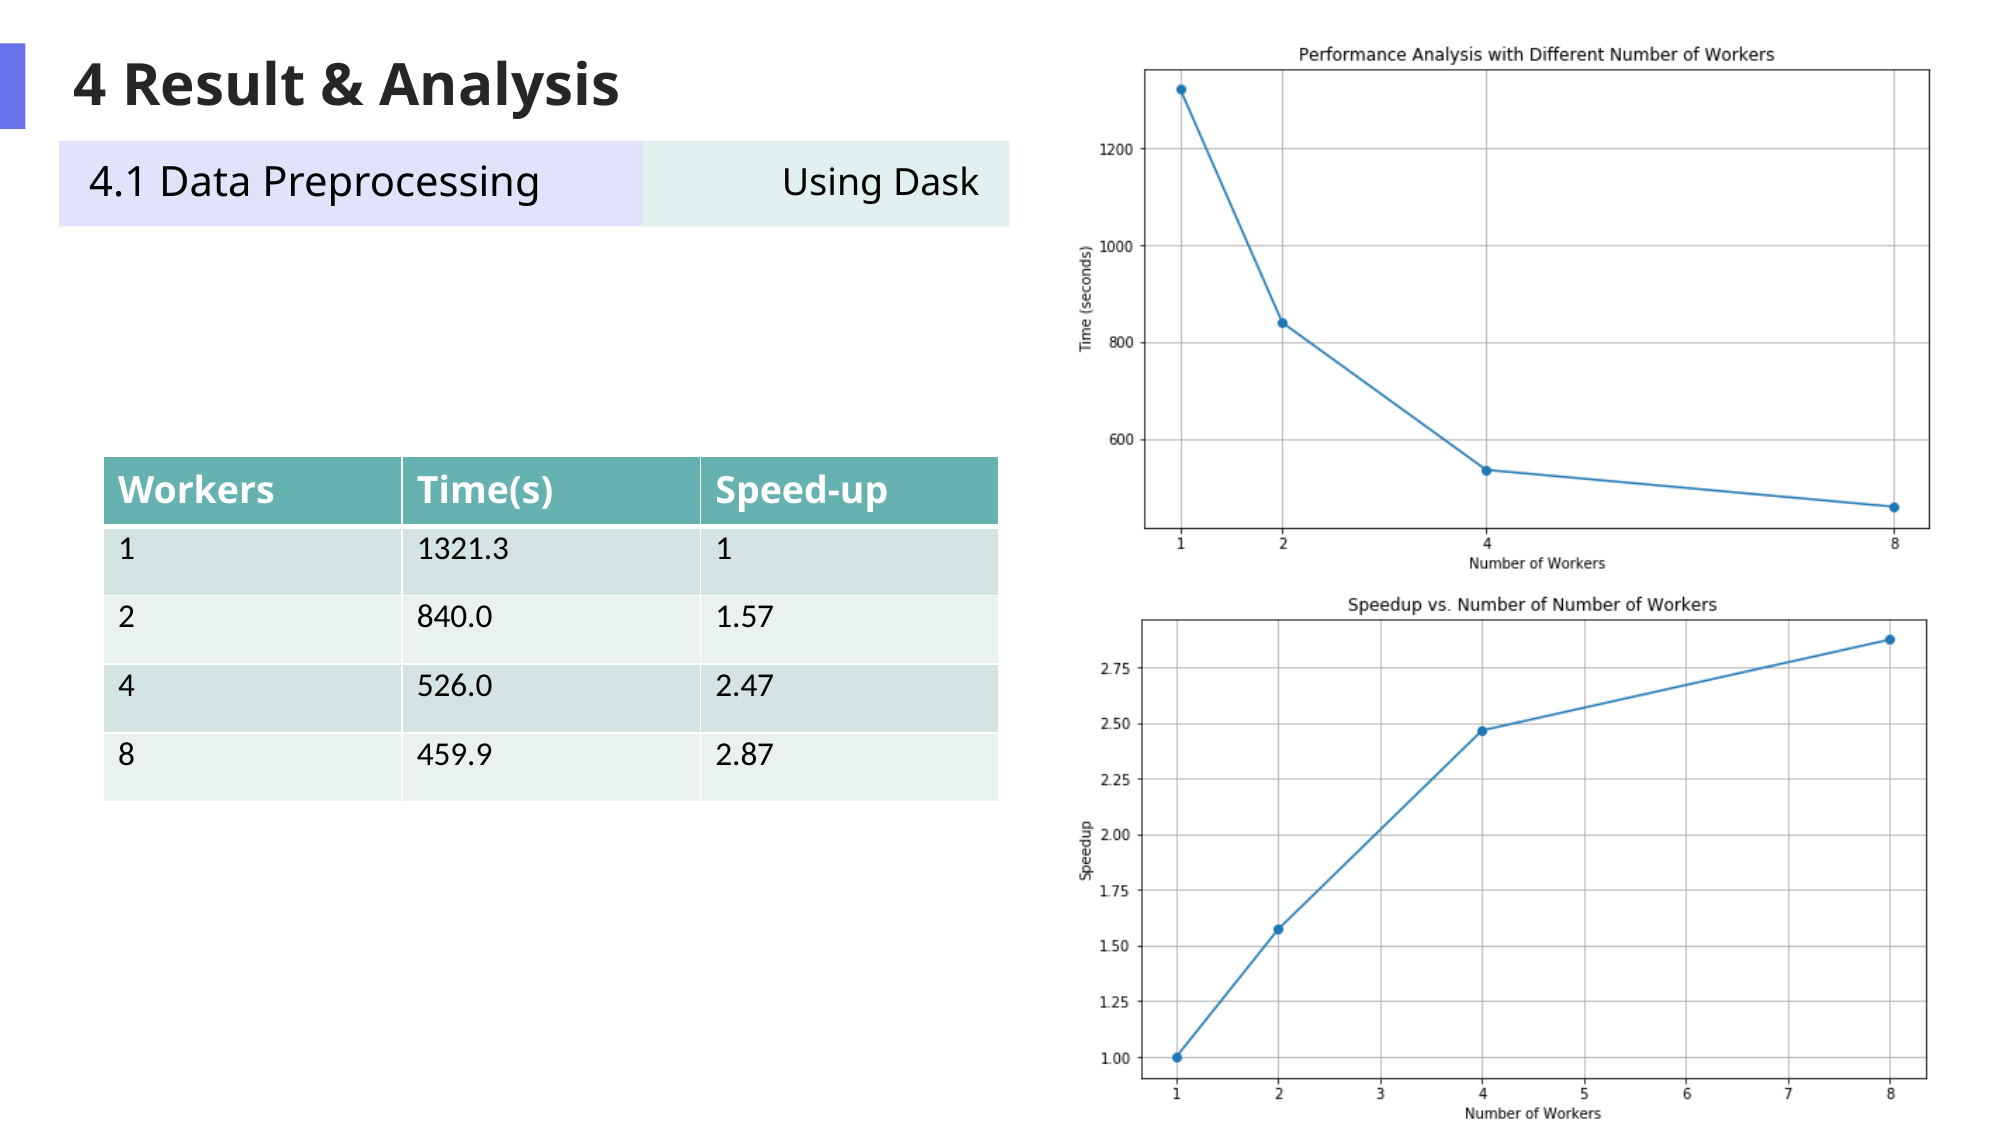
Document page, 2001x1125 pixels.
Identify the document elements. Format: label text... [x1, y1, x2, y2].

picture [1074, 44, 1943, 1125]
table_cell 1.57 [701, 596, 998, 663]
table_cell 840.0 [403, 596, 700, 663]
table_cell 459.9 [403, 734, 700, 801]
table_cell 1321.3 [403, 529, 700, 595]
table_header Time(s) [403, 457, 700, 524]
table_cell 1 [701, 529, 998, 595]
table_cell 526.0 [403, 665, 700, 732]
table_cell 8 [104, 734, 401, 801]
table_cell 2.87 [701, 734, 998, 801]
table_cell 4 [104, 665, 401, 732]
list Using Dask [643, 140, 1010, 227]
table_header Workers [104, 457, 401, 524]
table_header Speed-up [701, 457, 998, 524]
table_cell 2 [104, 596, 401, 663]
table_cell 2.47 [701, 665, 998, 732]
table_cell 1 [104, 529, 401, 595]
title 4 Result & Analysis [59, 43, 1144, 130]
list 4.1 Data Preprocessing [59, 140, 643, 227]
